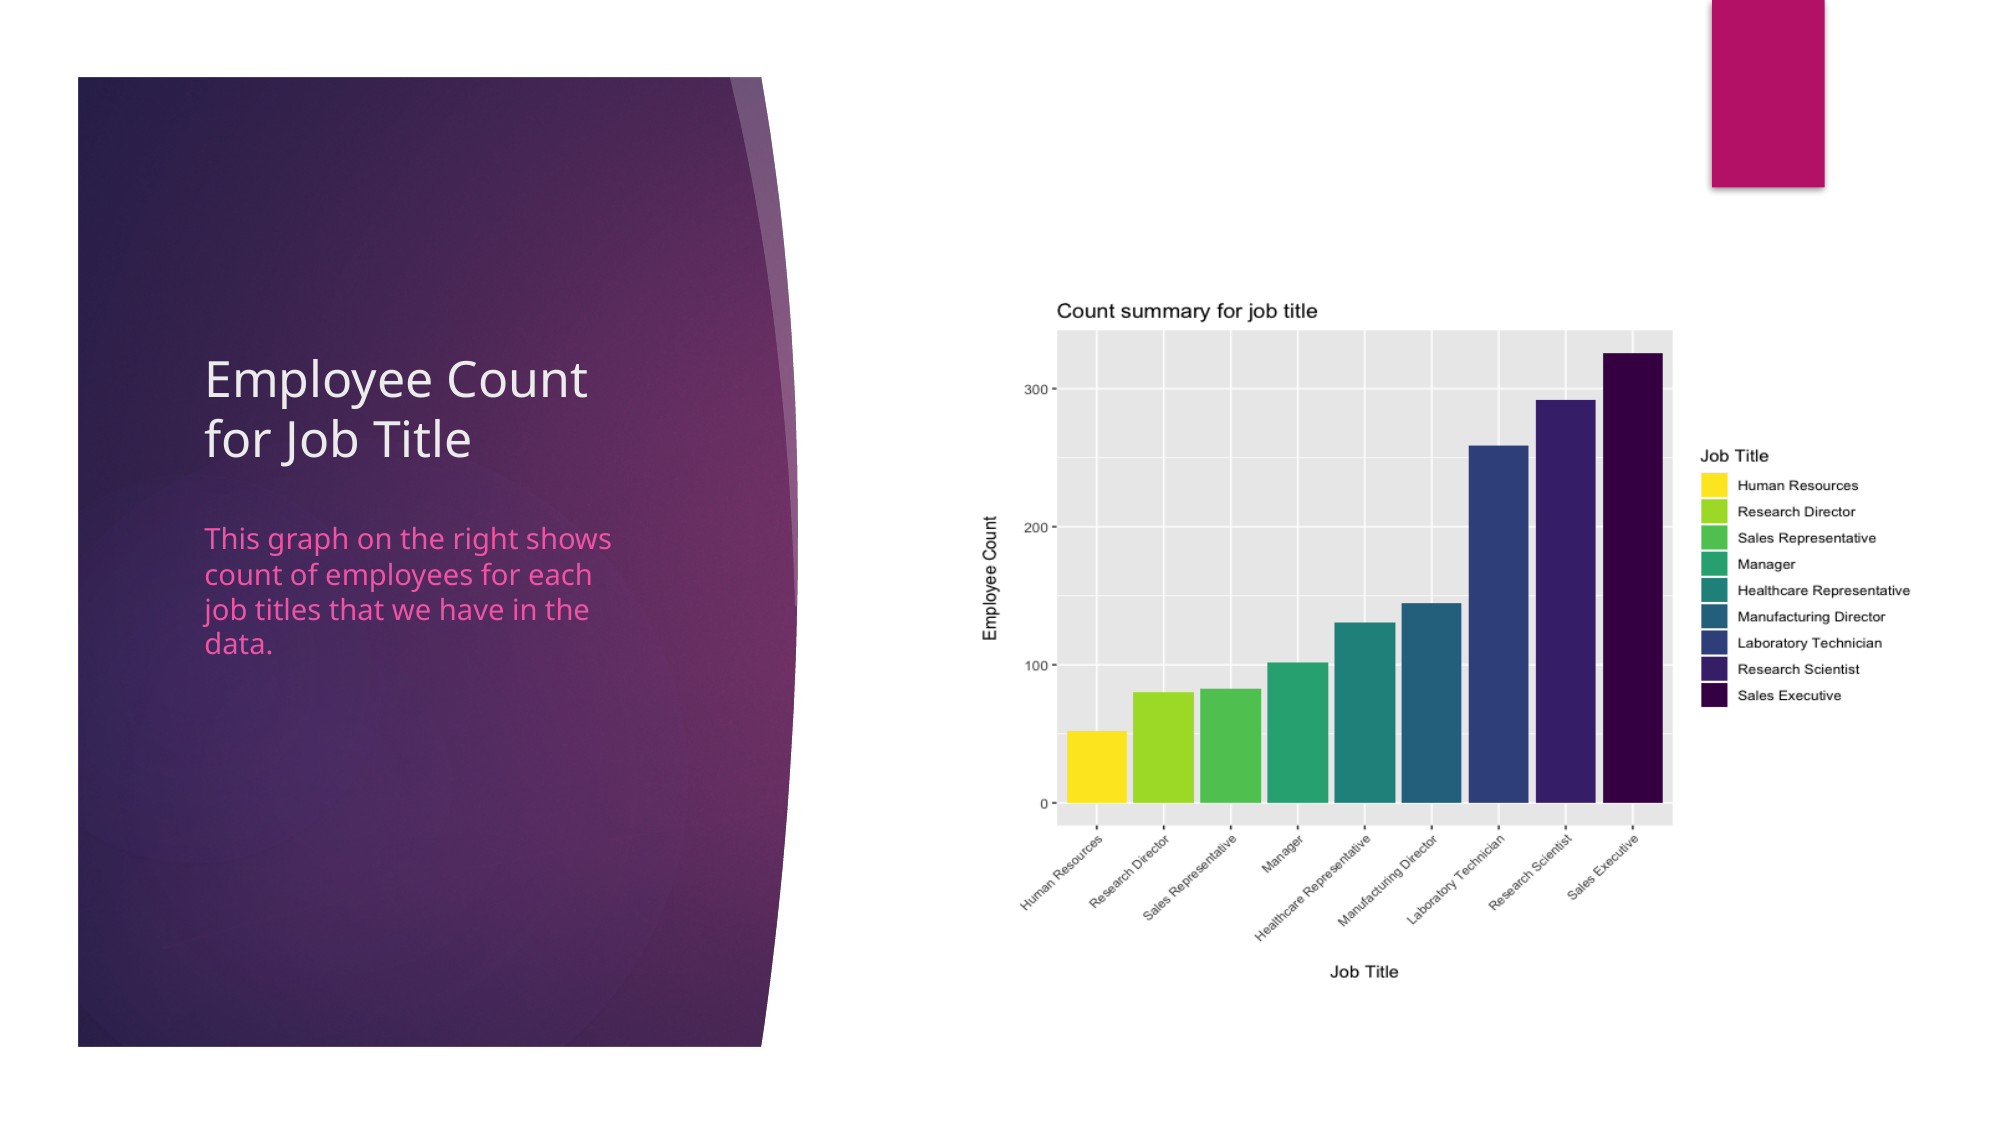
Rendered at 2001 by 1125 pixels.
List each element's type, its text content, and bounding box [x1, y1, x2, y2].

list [973, 295, 1929, 989]
title Employee Count for Job Title [189, 212, 648, 475]
list This graph on the right shows count of employees for each job titles that we have in the data. [189, 513, 648, 989]
